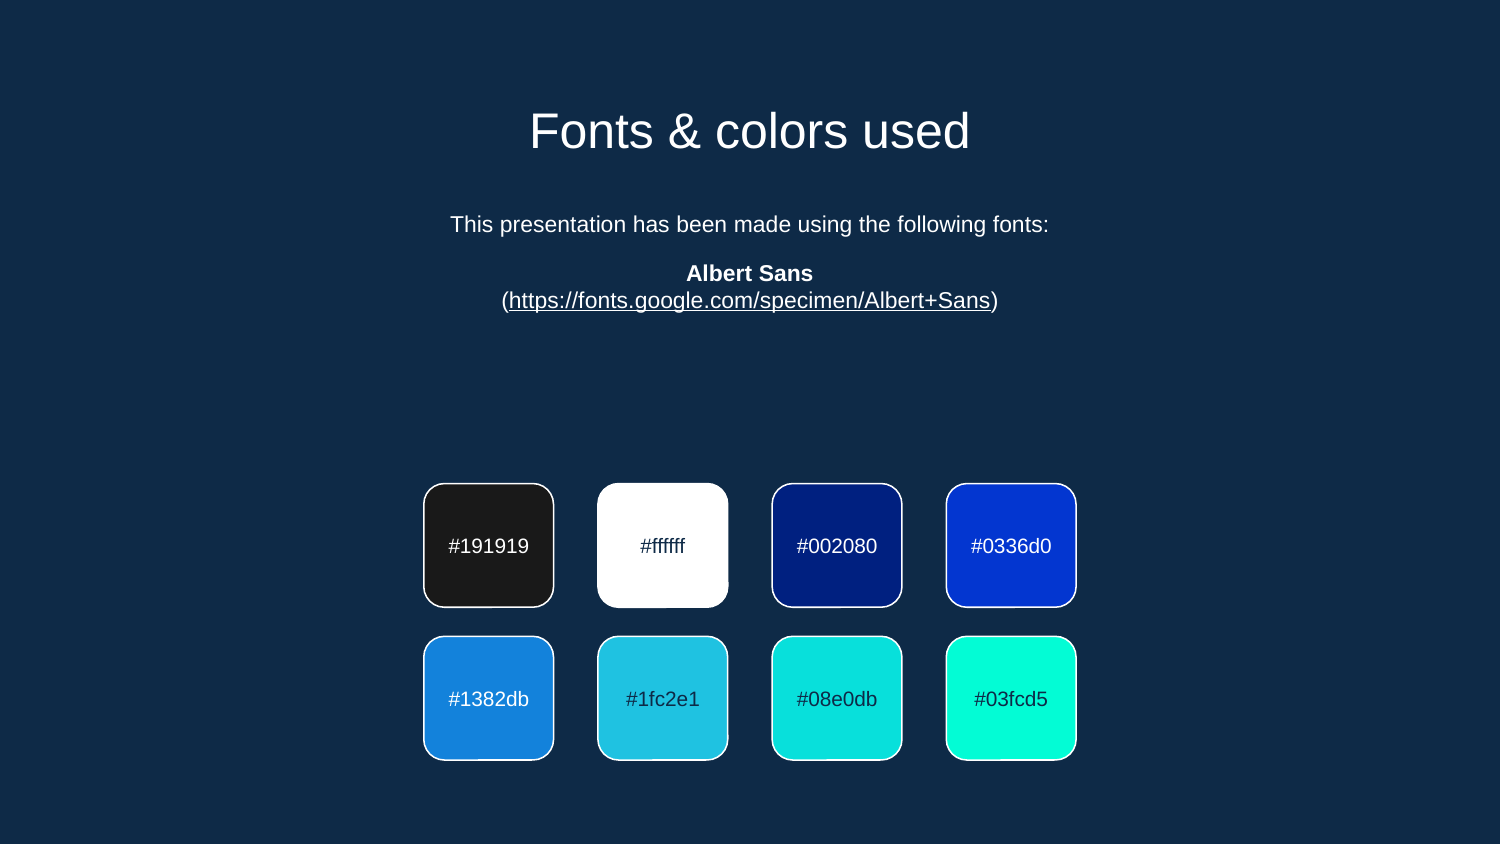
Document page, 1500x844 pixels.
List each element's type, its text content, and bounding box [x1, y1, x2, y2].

text_box #0336d0 [946, 509, 1077, 582]
text_box This presentation has been made using the following fonts: Albert Sans (https://fonts.google.com/specimen/Albert+Sans) [117, 194, 1383, 429]
text_box [946, 735, 1077, 761]
text_box [946, 483, 1077, 509]
text_box #08e0db [772, 662, 902, 735]
text_box [772, 483, 902, 509]
text_box [772, 735, 902, 761]
text_box [597, 735, 728, 761]
text_box [423, 582, 554, 608]
title Fonts & colors used [117, 83, 1383, 163]
text_box #002080 [772, 509, 902, 582]
text_box #191919 [423, 509, 554, 582]
text_box #03fcd5 [946, 662, 1074, 735]
text_box [423, 483, 554, 509]
text_box [597, 582, 728, 608]
text_box #ffffff [597, 509, 728, 582]
text_box [423, 735, 554, 761]
text_box [597, 636, 728, 662]
text_box #1382db [423, 662, 554, 735]
text_box [597, 483, 728, 509]
text_box [772, 582, 902, 608]
text_box [423, 636, 554, 662]
text_box #1fc2e1 [597, 662, 728, 735]
text_box [946, 636, 1077, 662]
text_box [946, 582, 1077, 608]
text_box [772, 636, 902, 662]
